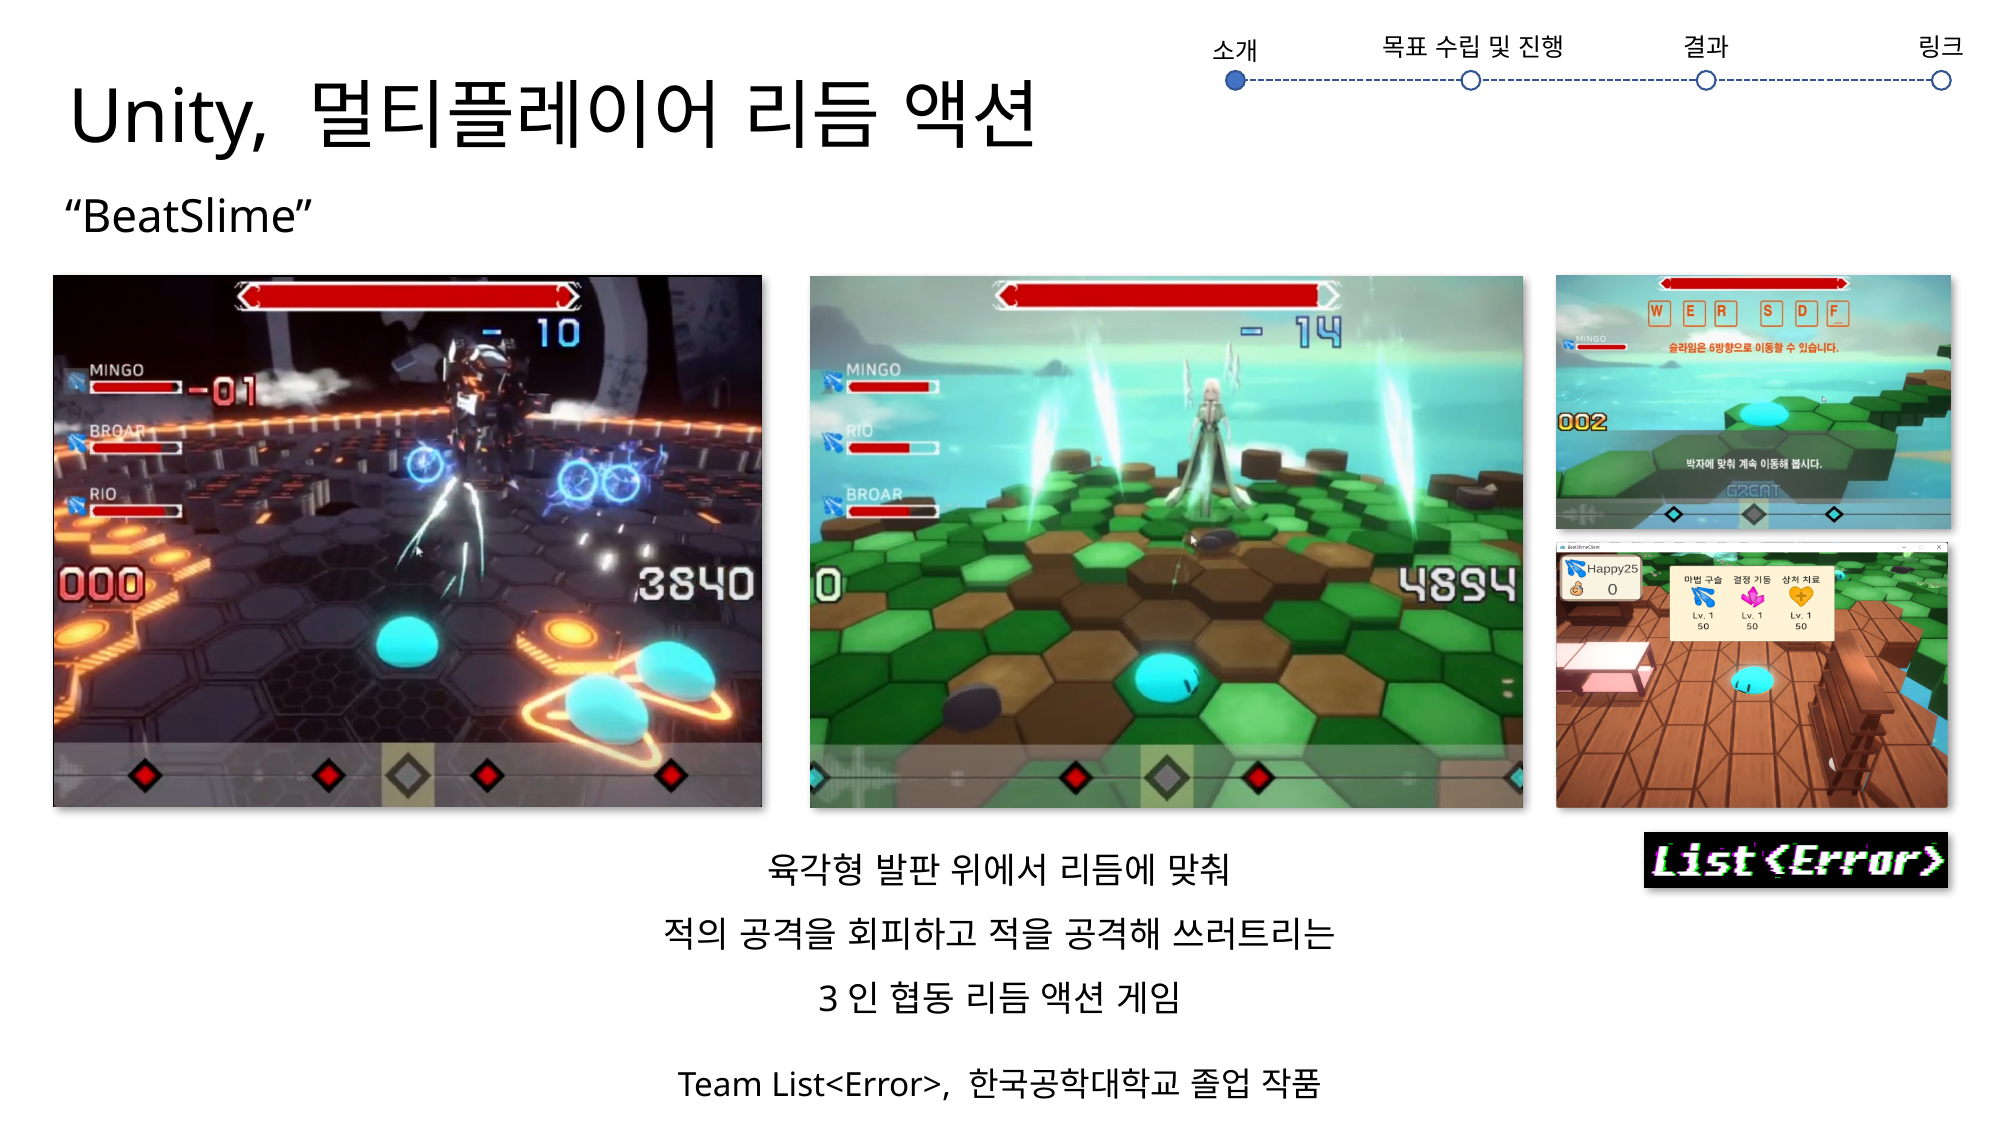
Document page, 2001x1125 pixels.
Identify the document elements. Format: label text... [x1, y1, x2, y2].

text_box 육각형 발판 위에서 리듬에 맞춰 적의 공격을 회피하고 적을 공격해 쓰러트리는 3인 협동 리듬 액션 게임 Team List<Error>, 한국공학대학교 졸업 작품 [649, 819, 1351, 1125]
text_box [1224, 74, 1246, 91]
text_box [1460, 69, 1482, 91]
text_box 결과 [1668, 23, 1745, 69]
text_box “BeatSlime” [50, 179, 328, 249]
text_box 소개 [1197, 28, 1274, 74]
text_box [1931, 69, 1952, 91]
picture [1556, 275, 1951, 529]
picture [1556, 542, 1948, 808]
picture [53, 275, 762, 807]
text_box 목표 수립 및 진행 [1367, 24, 1580, 69]
title Unity, 멀티플레이어 리듬 액션 [53, 9, 1246, 228]
text_box [1695, 69, 1717, 91]
picture [810, 276, 1523, 808]
picture [1644, 832, 1948, 888]
text_box 링크 [1903, 23, 1980, 69]
